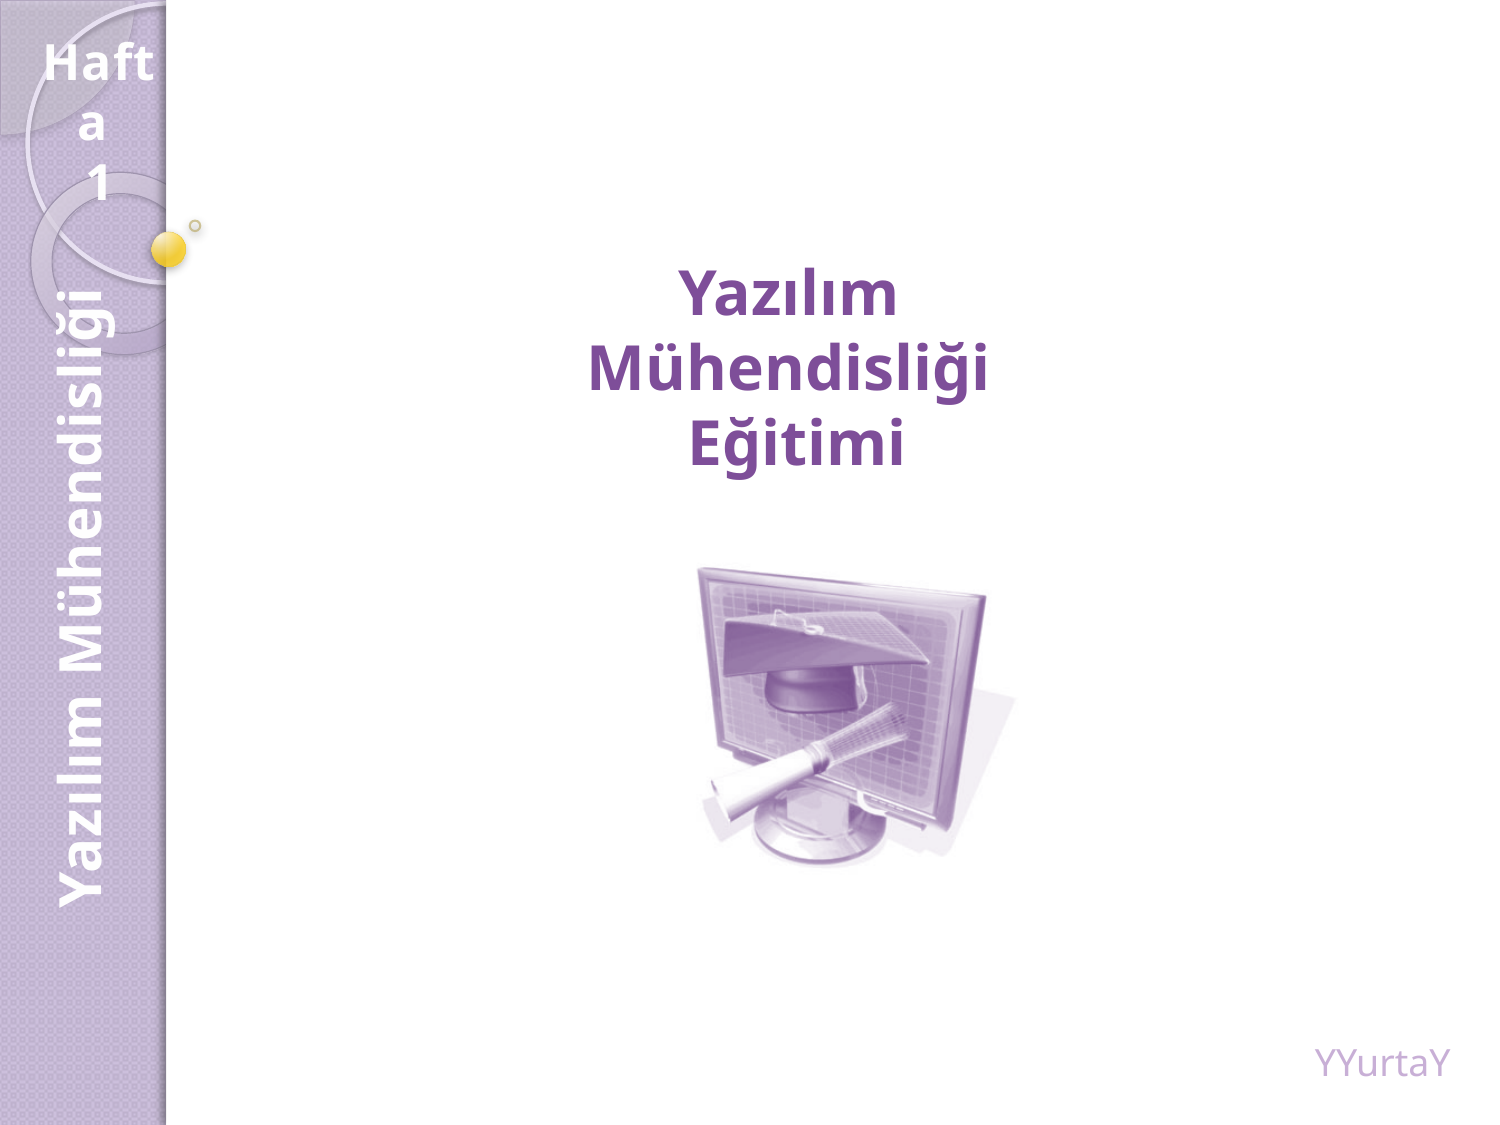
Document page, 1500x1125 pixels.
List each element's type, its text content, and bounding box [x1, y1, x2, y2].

text_box Hafta 1 [23, 23, 176, 219]
text_box Yazılım Mühendisliği [35, 234, 121, 961]
text_box YYurtaY [1300, 1031, 1466, 1091]
title Yazılım Mühendisliği Eğitimi [230, 243, 1365, 485]
picture [643, 526, 1034, 918]
